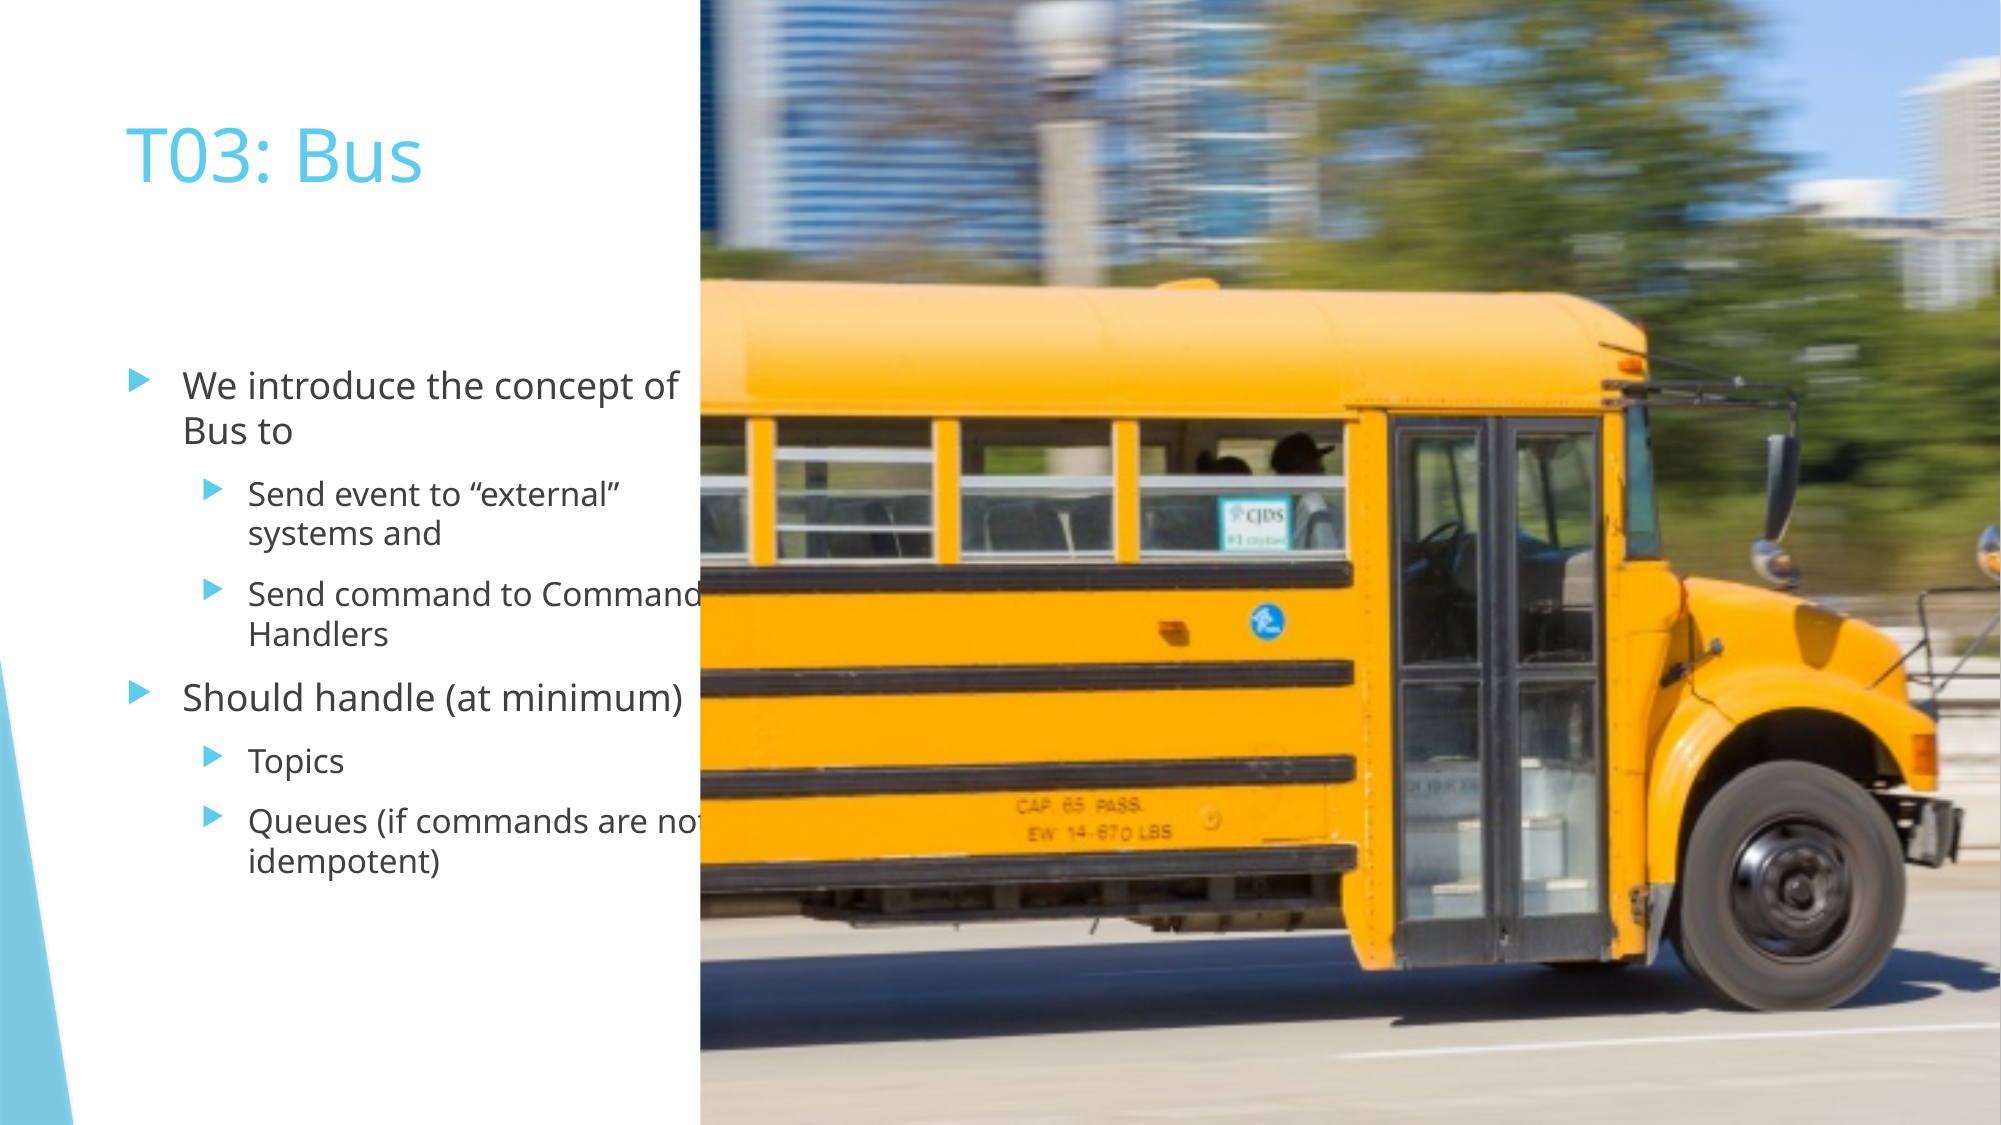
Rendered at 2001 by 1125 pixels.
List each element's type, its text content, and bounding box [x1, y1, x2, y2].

title T03: Bus [111, 99, 695, 317]
list We introduce the concept of Bus to Send event to “external” systems and Send command to Command Handlers Should handle (at minimum) Topics Queues (if commands are not idempotent) [111, 354, 695, 992]
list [699, 0, 2000, 1125]
